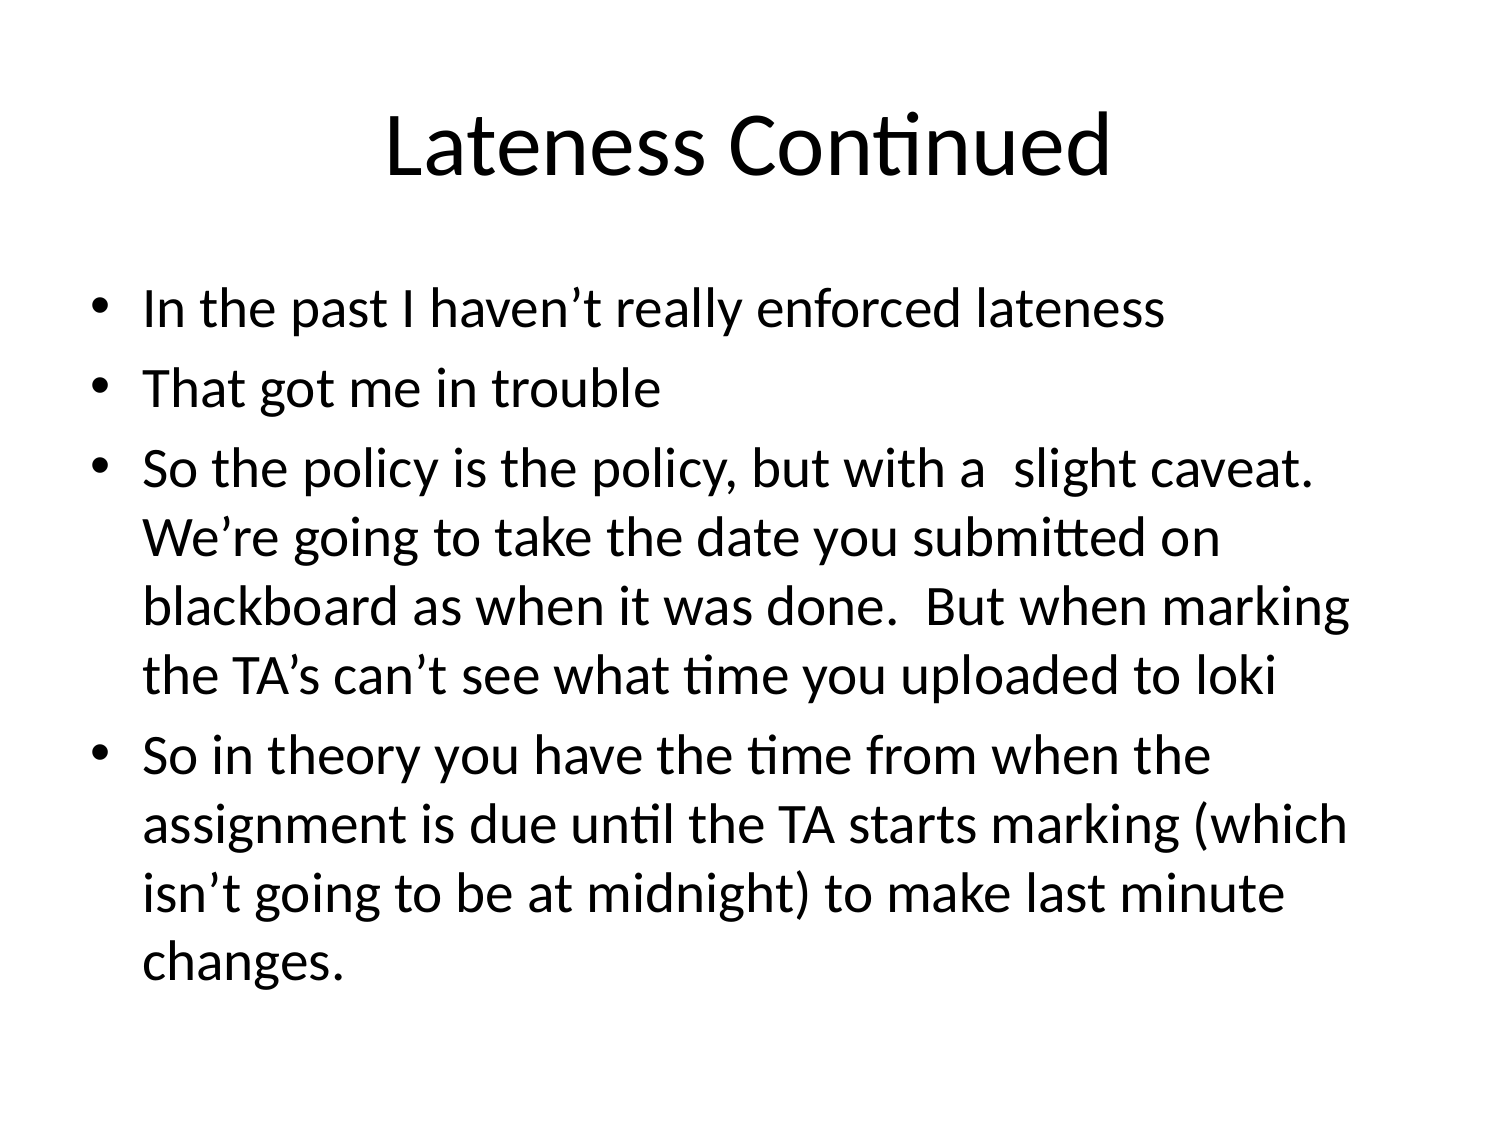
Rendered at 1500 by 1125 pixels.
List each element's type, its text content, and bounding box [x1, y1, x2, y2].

title Lateness Continued [75, 45, 1425, 233]
list In the past I haven’t really enforced lateness That got me in trouble So the policy is the policy, but with a slight caveat. We’re going to take the date you submitted on blackboard as when it was done. But when marking the TA’s can’t see what time you uploaded to loki So in theory you have the time from when the assignment is due until the TA starts marking (which isn’t going to be at midnight) to make last minute changes. [75, 262, 1425, 1005]
